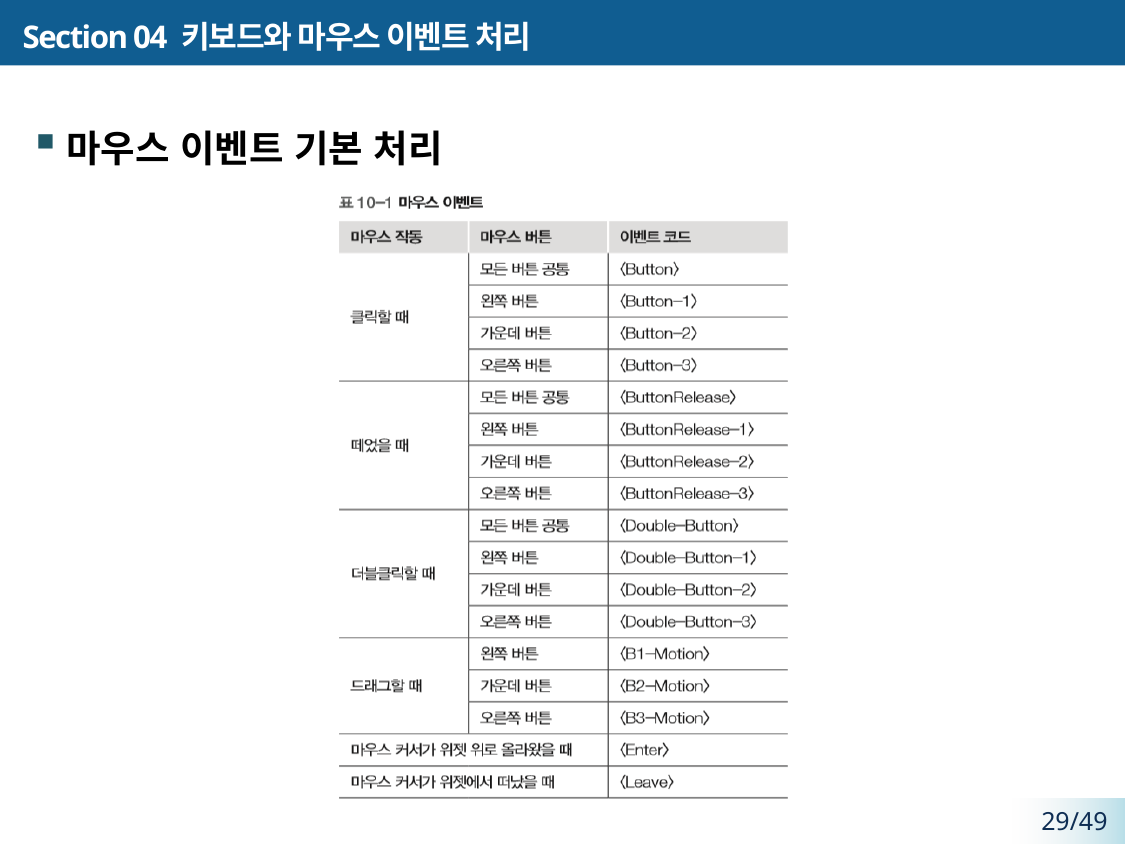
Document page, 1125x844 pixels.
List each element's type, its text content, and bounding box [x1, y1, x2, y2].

title Section 04 키보드와 마우스 이벤트 처리 [7, 6, 966, 65]
picture [336, 192, 789, 802]
list 마우스 이벤트 기본 처리 [7, 95, 1111, 793]
